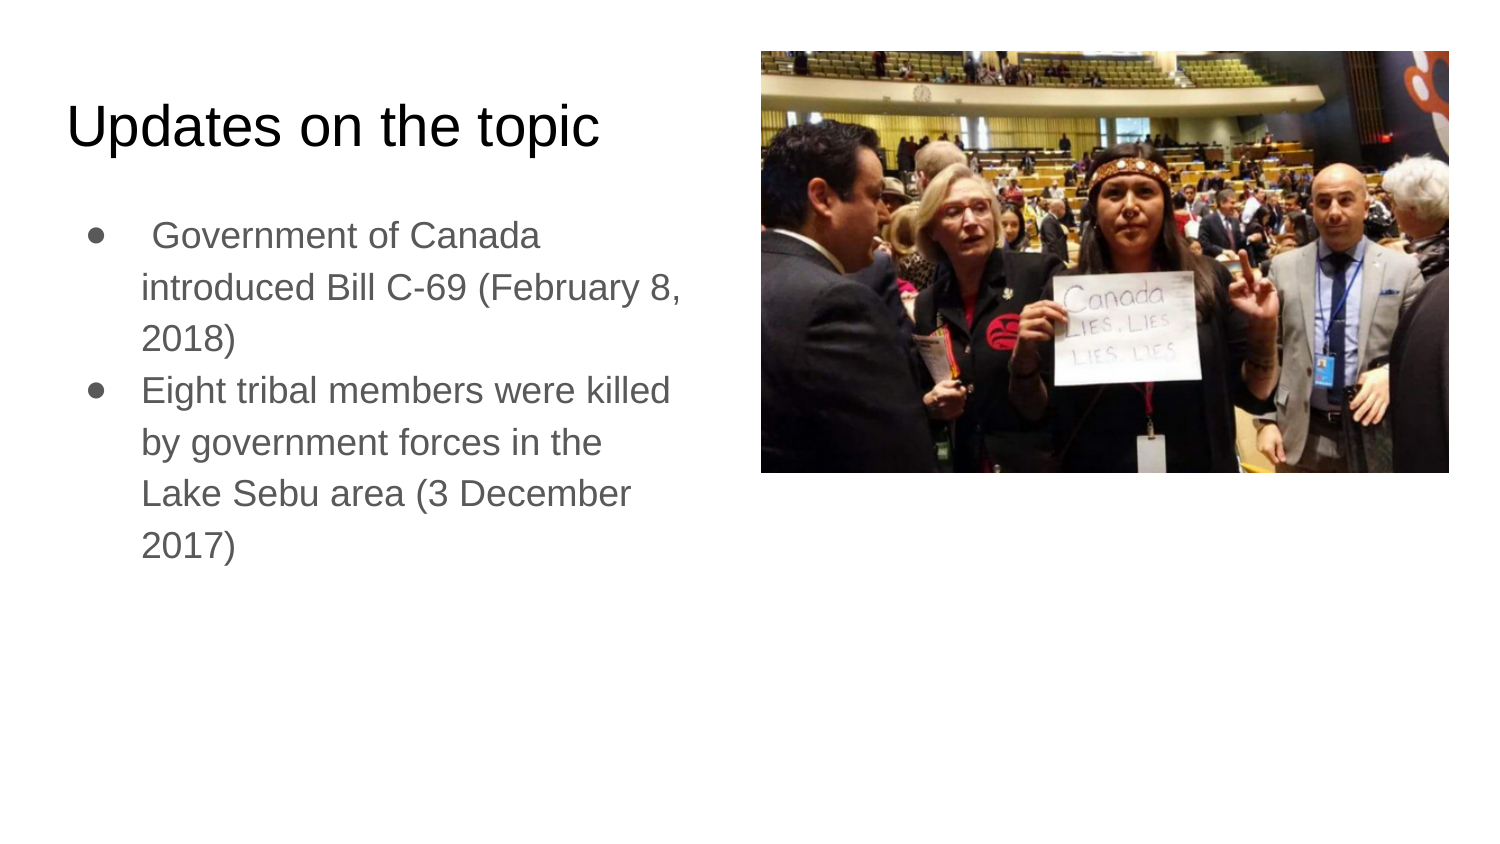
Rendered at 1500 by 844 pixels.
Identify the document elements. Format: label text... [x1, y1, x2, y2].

picture [761, 50, 1450, 473]
title Updates on the topic [51, 72, 756, 167]
list Government of Canada introduced Bill C-69 (February 8, 2018) Eight tribal members were killed by government forces in the Lake Sebu area (3 December 2017) [51, 189, 706, 750]
